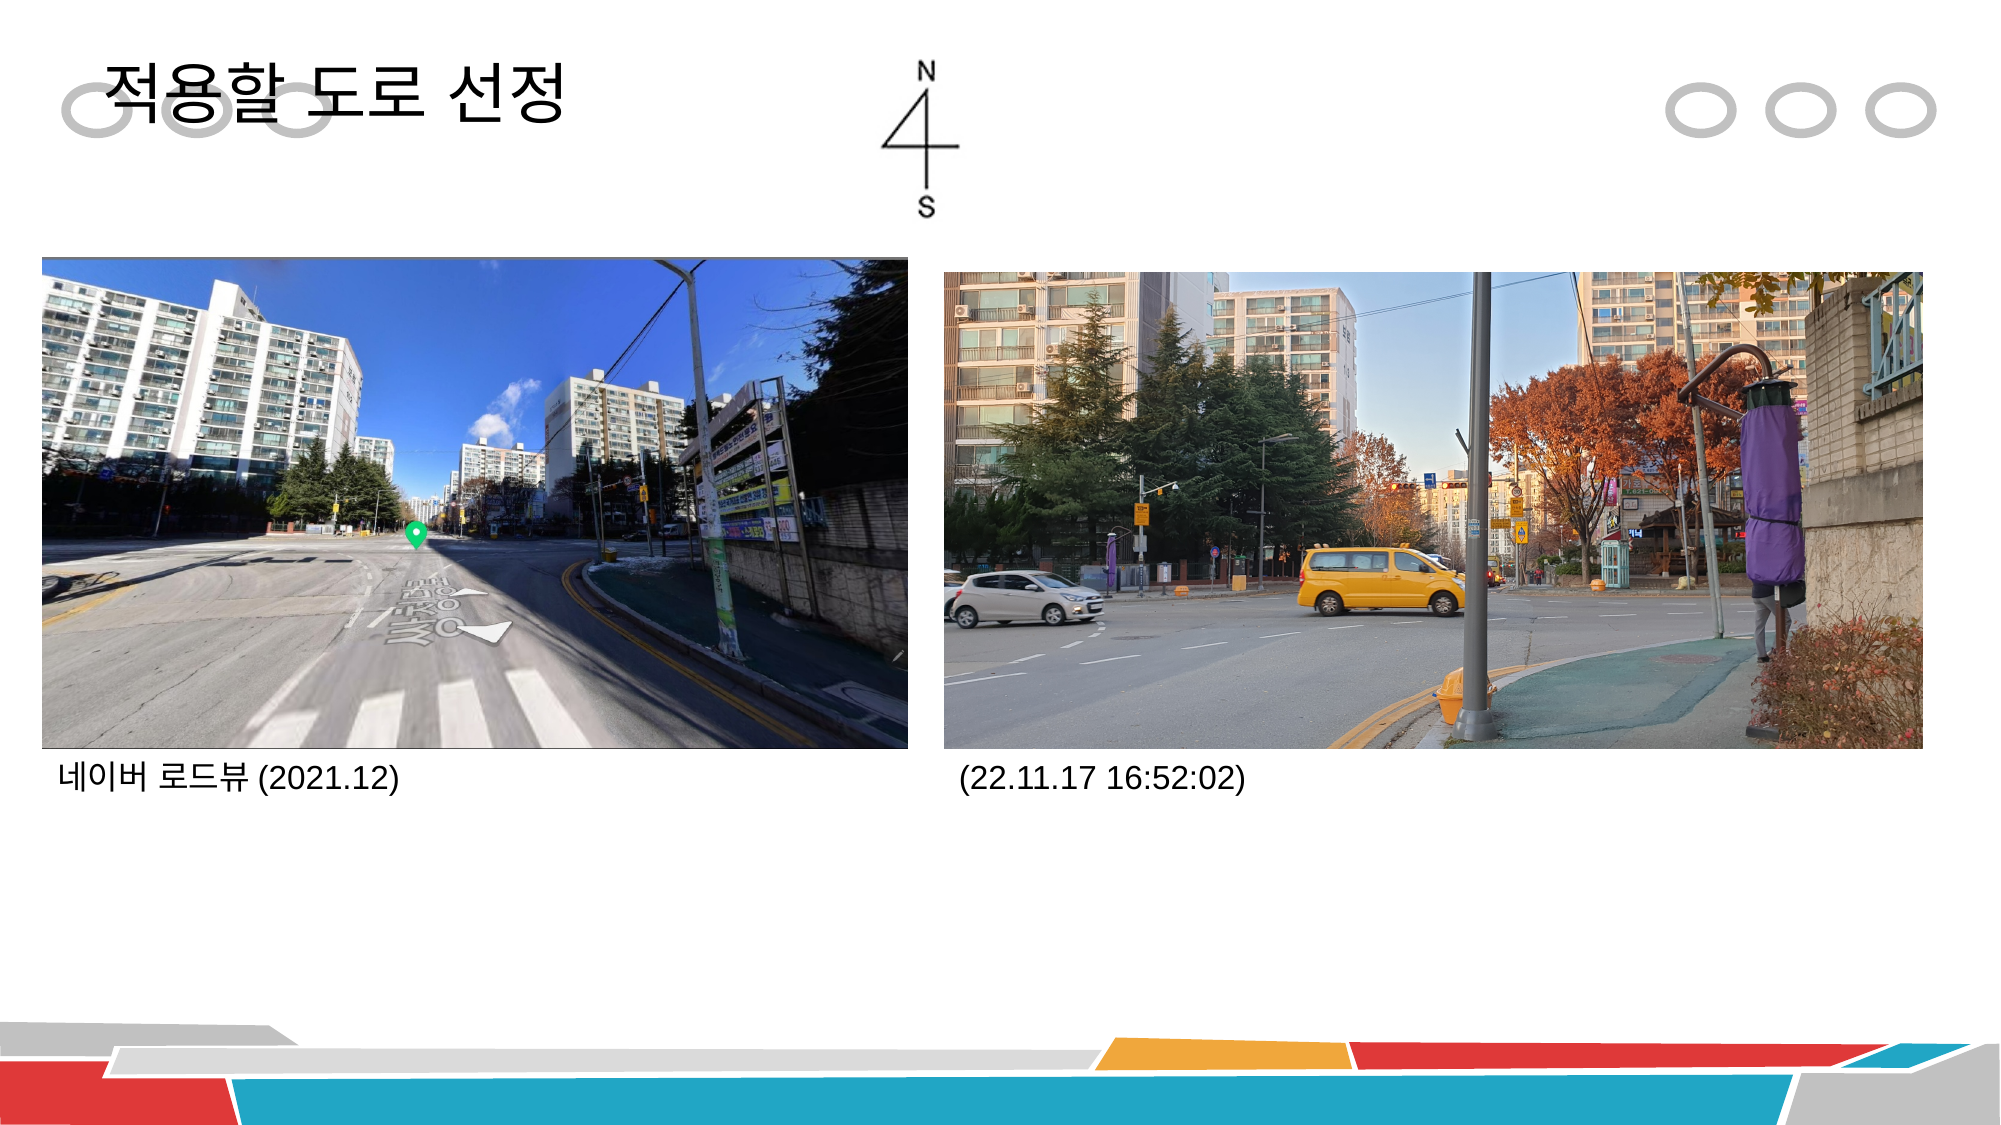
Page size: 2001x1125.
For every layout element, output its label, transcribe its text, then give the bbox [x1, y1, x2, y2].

text_box (22.11.17 16:52:02) [944, 749, 1572, 804]
picture [943, 272, 1923, 749]
picture [42, 257, 908, 749]
picture [875, 55, 979, 225]
text_box 네이버 로드뷰(2021.12) [42, 749, 445, 804]
text_box 적용할 도로 선정 [87, 44, 756, 139]
